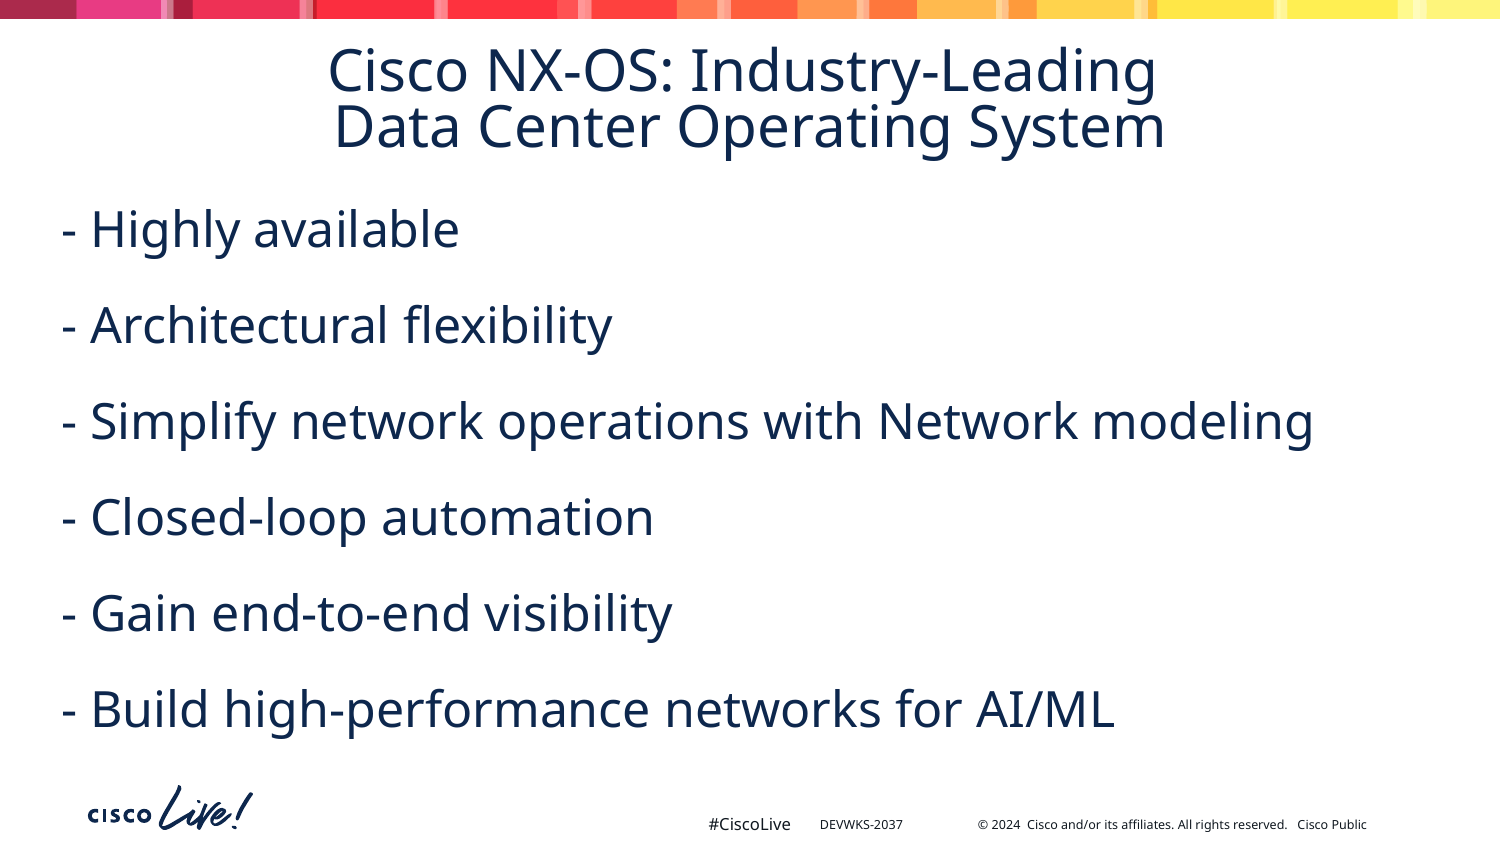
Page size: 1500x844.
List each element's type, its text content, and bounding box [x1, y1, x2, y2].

title Cisco NX-OS: Industry-Leading Data Center Operating System [73, 58, 1428, 166]
footer DEVWKS-2037 [809, 816, 960, 838]
text_box - Highly available - Architectural flexibility - Simplify network operations with Network modeling - Closed-loop automation - Gain end-to-end visibility - Build high-performance networks for AI/ML [46, 131, 1383, 816]
picture [0, 0, 1500, 19]
